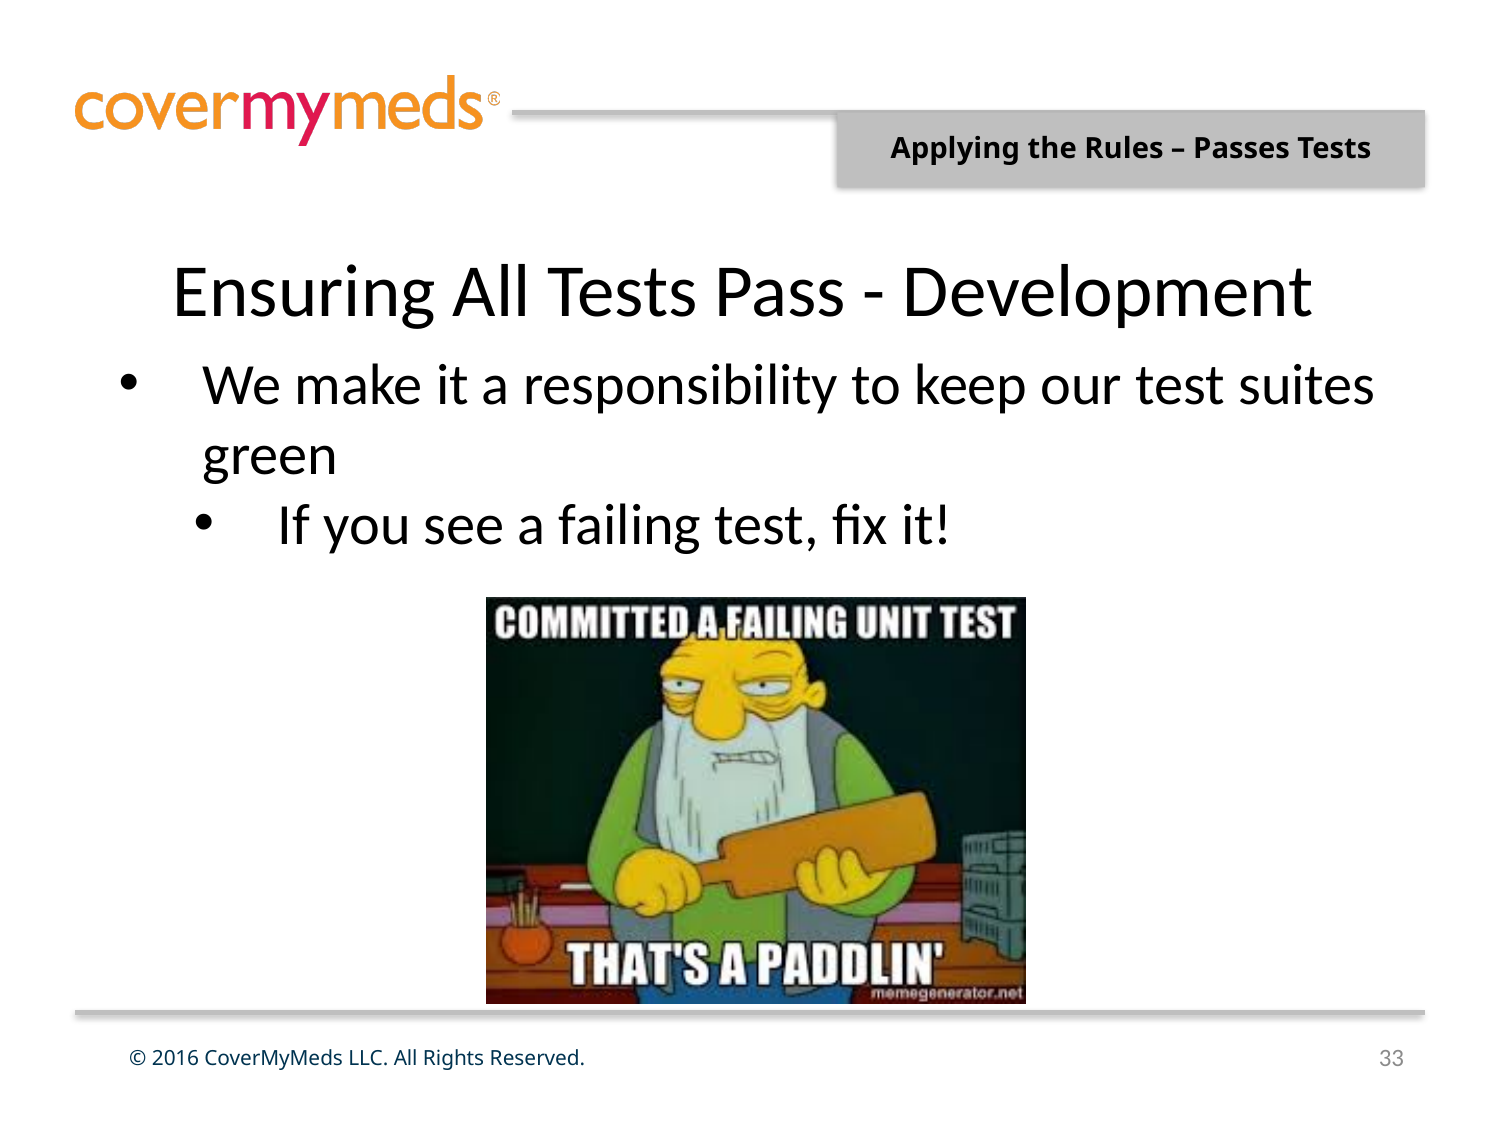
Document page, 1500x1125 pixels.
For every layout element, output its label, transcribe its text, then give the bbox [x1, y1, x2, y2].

text_box [837, 113, 1426, 188]
picture [486, 597, 1027, 1005]
picture [74, 74, 501, 146]
title Ensuring All Tests Pass - Development [37, 233, 1450, 339]
text_box We make it a responsibility to keep our test suites green If you see a failing test, fix it! [103, 338, 1400, 564]
text_box Applying the Rules – Passes Tests [837, 129, 1425, 165]
